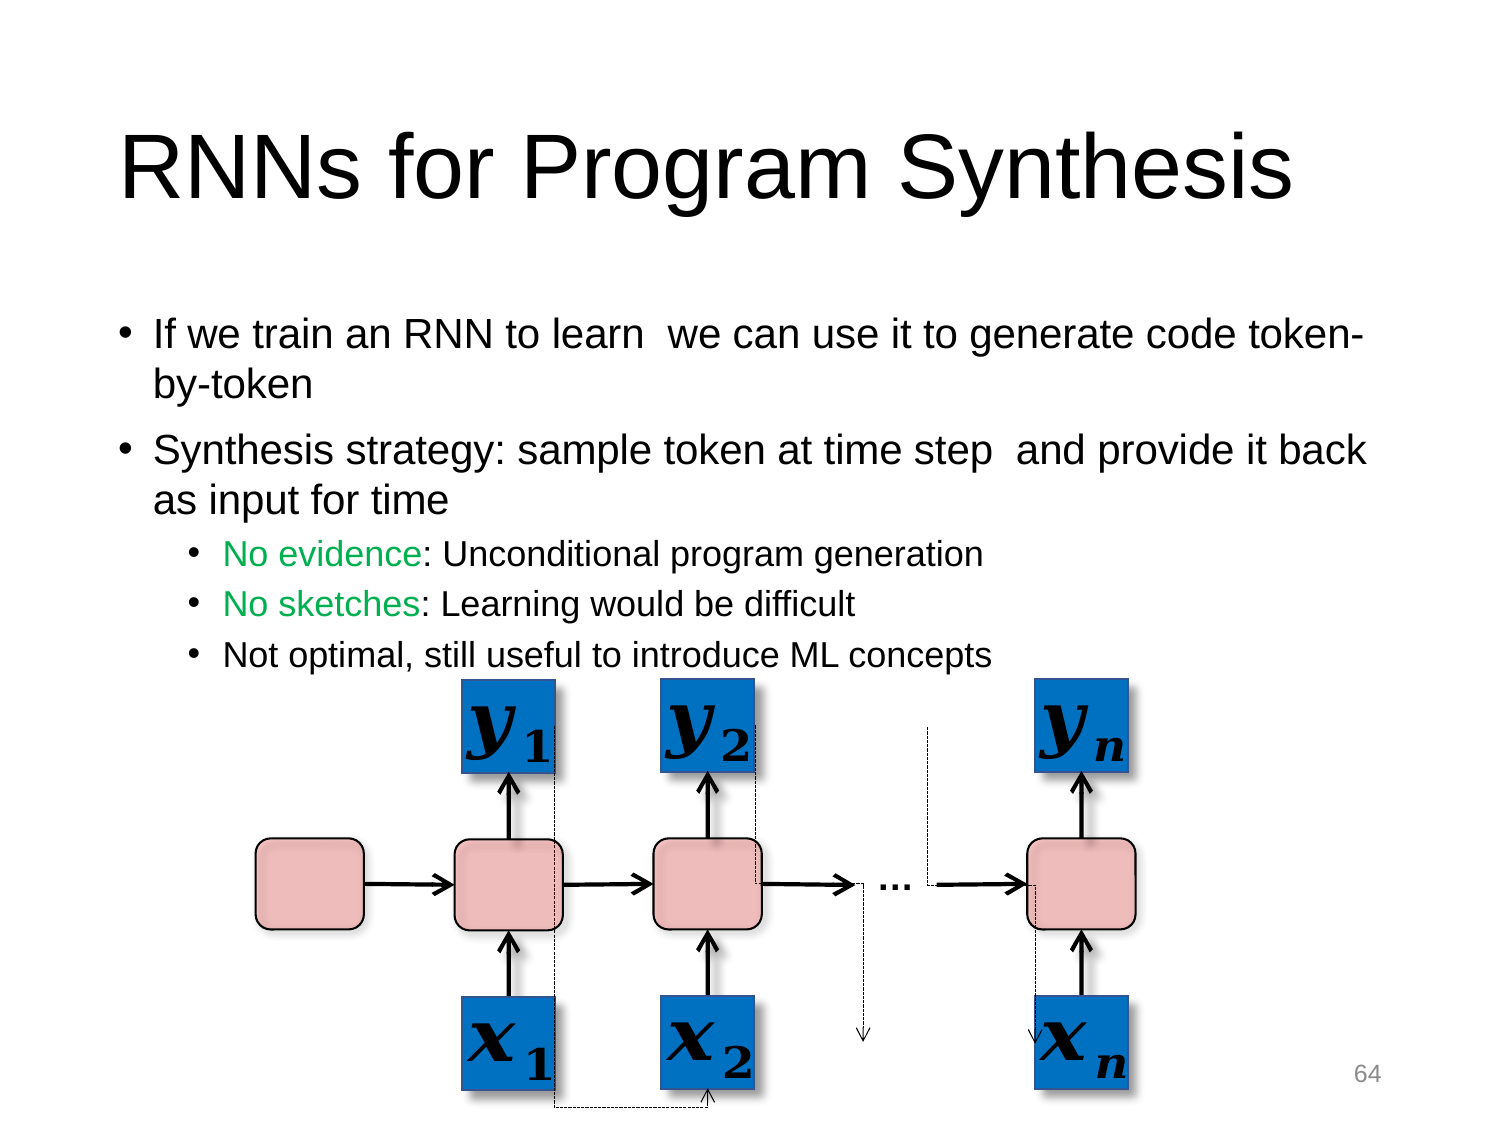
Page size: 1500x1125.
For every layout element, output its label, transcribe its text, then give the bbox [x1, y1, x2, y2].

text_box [255, 679, 1136, 1090]
title RNNs for Program Synthesis [103, 59, 1397, 278]
slide_number 64 [1059, 1042, 1397, 1103]
